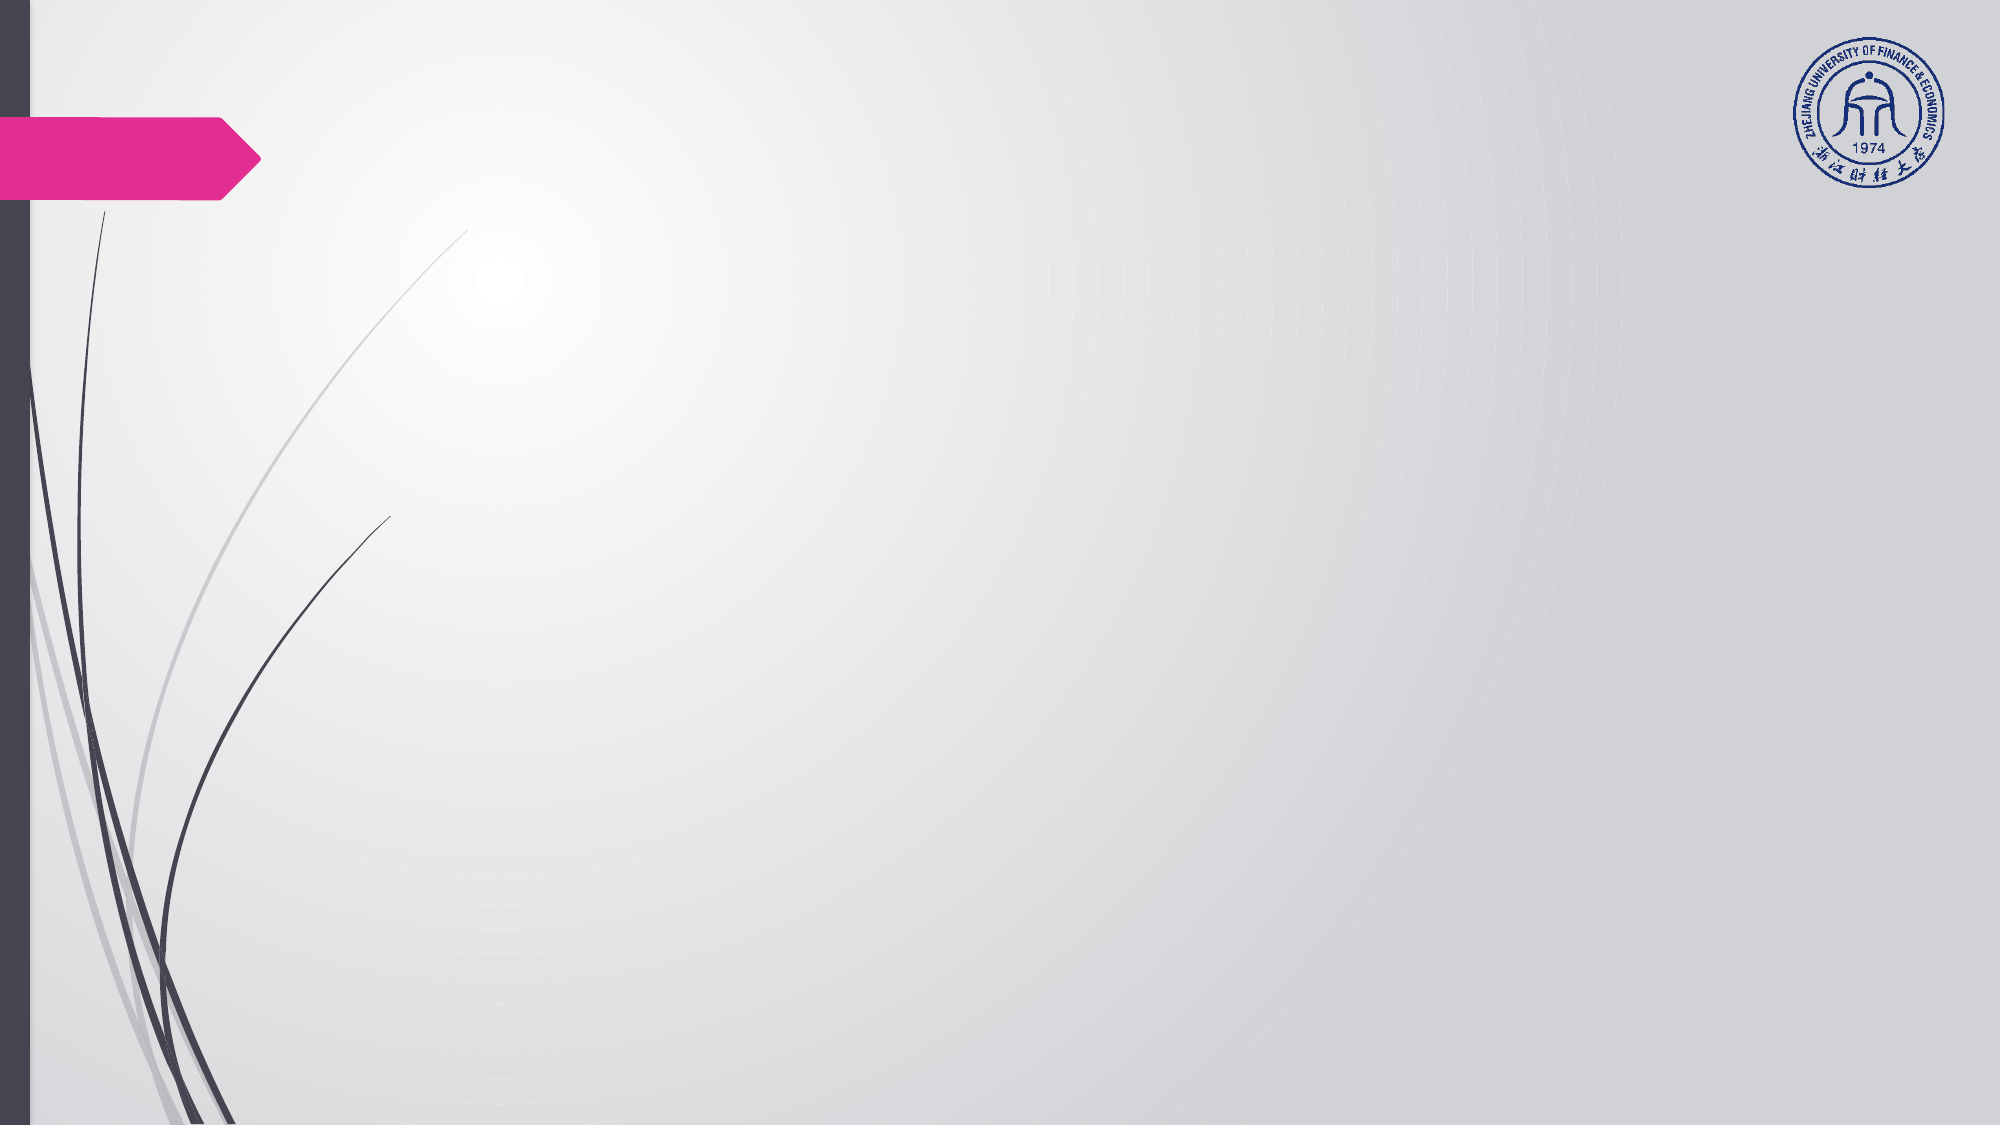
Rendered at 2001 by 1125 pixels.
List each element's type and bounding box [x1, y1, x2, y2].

picture [1793, 37, 1945, 188]
